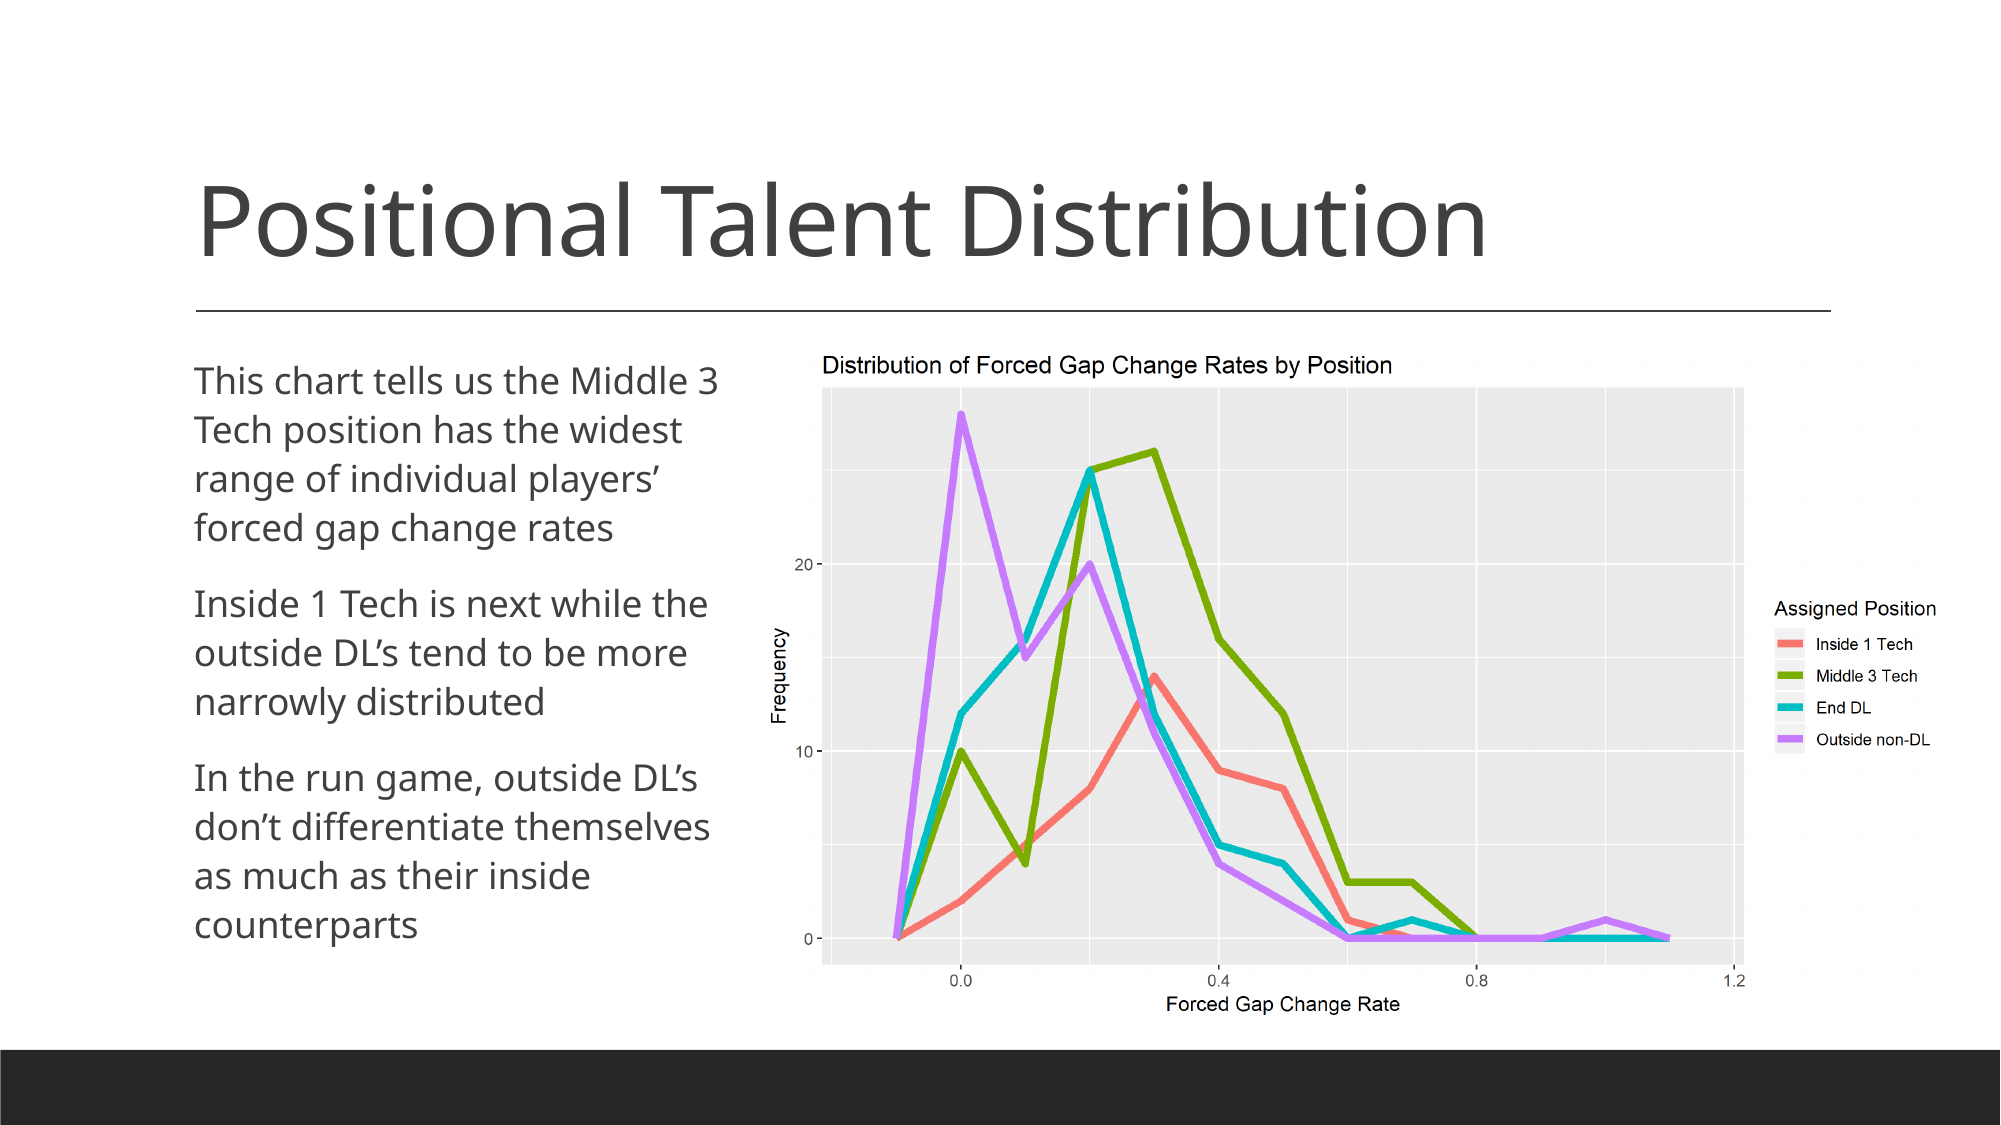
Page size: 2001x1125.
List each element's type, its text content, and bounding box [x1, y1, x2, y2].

picture [759, 345, 1958, 1026]
title Positional Talent Distribution [180, 47, 1830, 285]
list This chart tells us the Middle 3 Tech position has the widest range of individual players’ forced gap change rates Inside 1 Tech is next while the outside DL’s tend to be more narrowly distributed In the run game, outside DL’s don’t differentiate themselves as much as their inside counterparts [180, 345, 734, 963]
